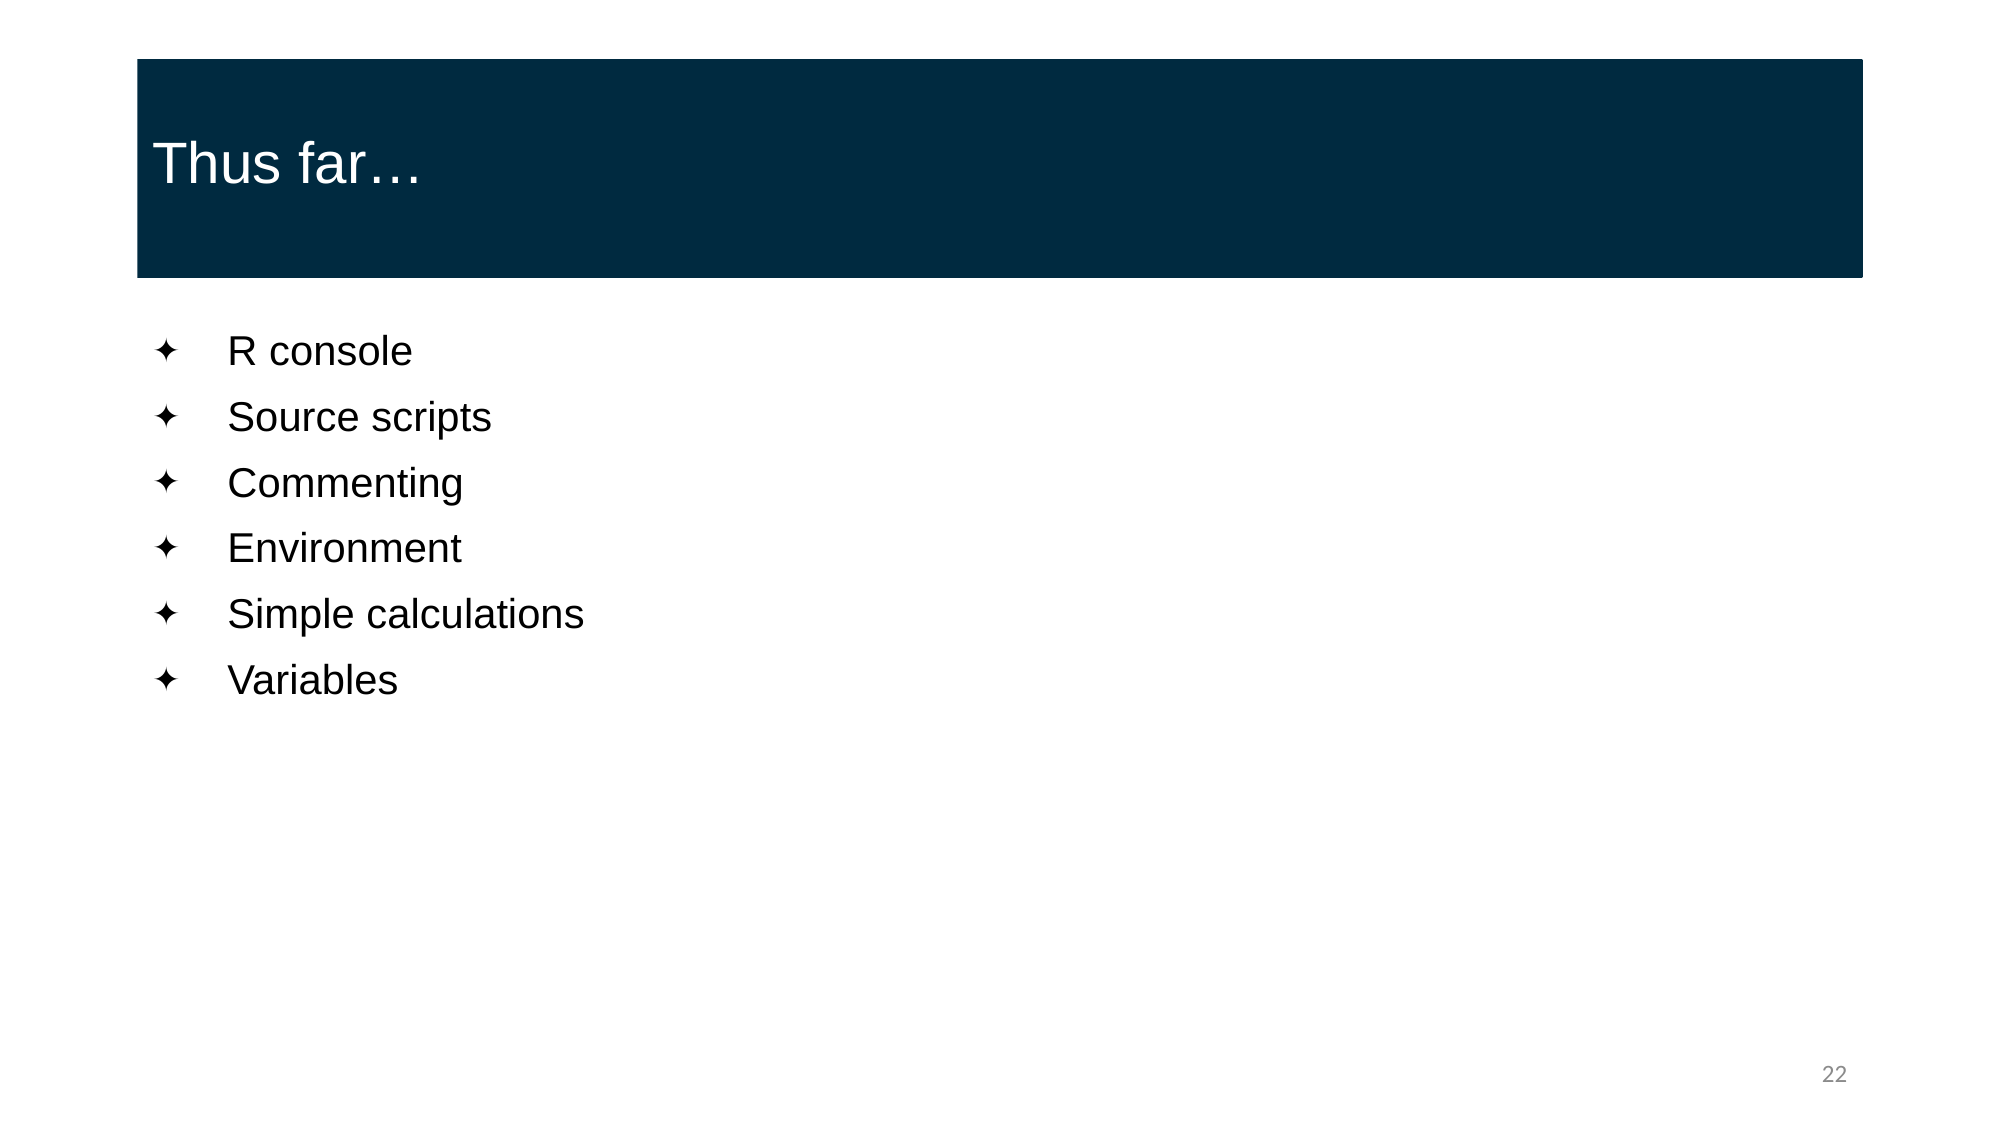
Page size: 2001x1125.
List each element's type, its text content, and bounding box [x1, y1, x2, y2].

title Thus far… [137, 59, 1863, 278]
list R console Source scripts Commenting Environment Simple calculations Variables [137, 299, 1863, 1014]
slide_number 22 [1412, 1042, 1863, 1103]
